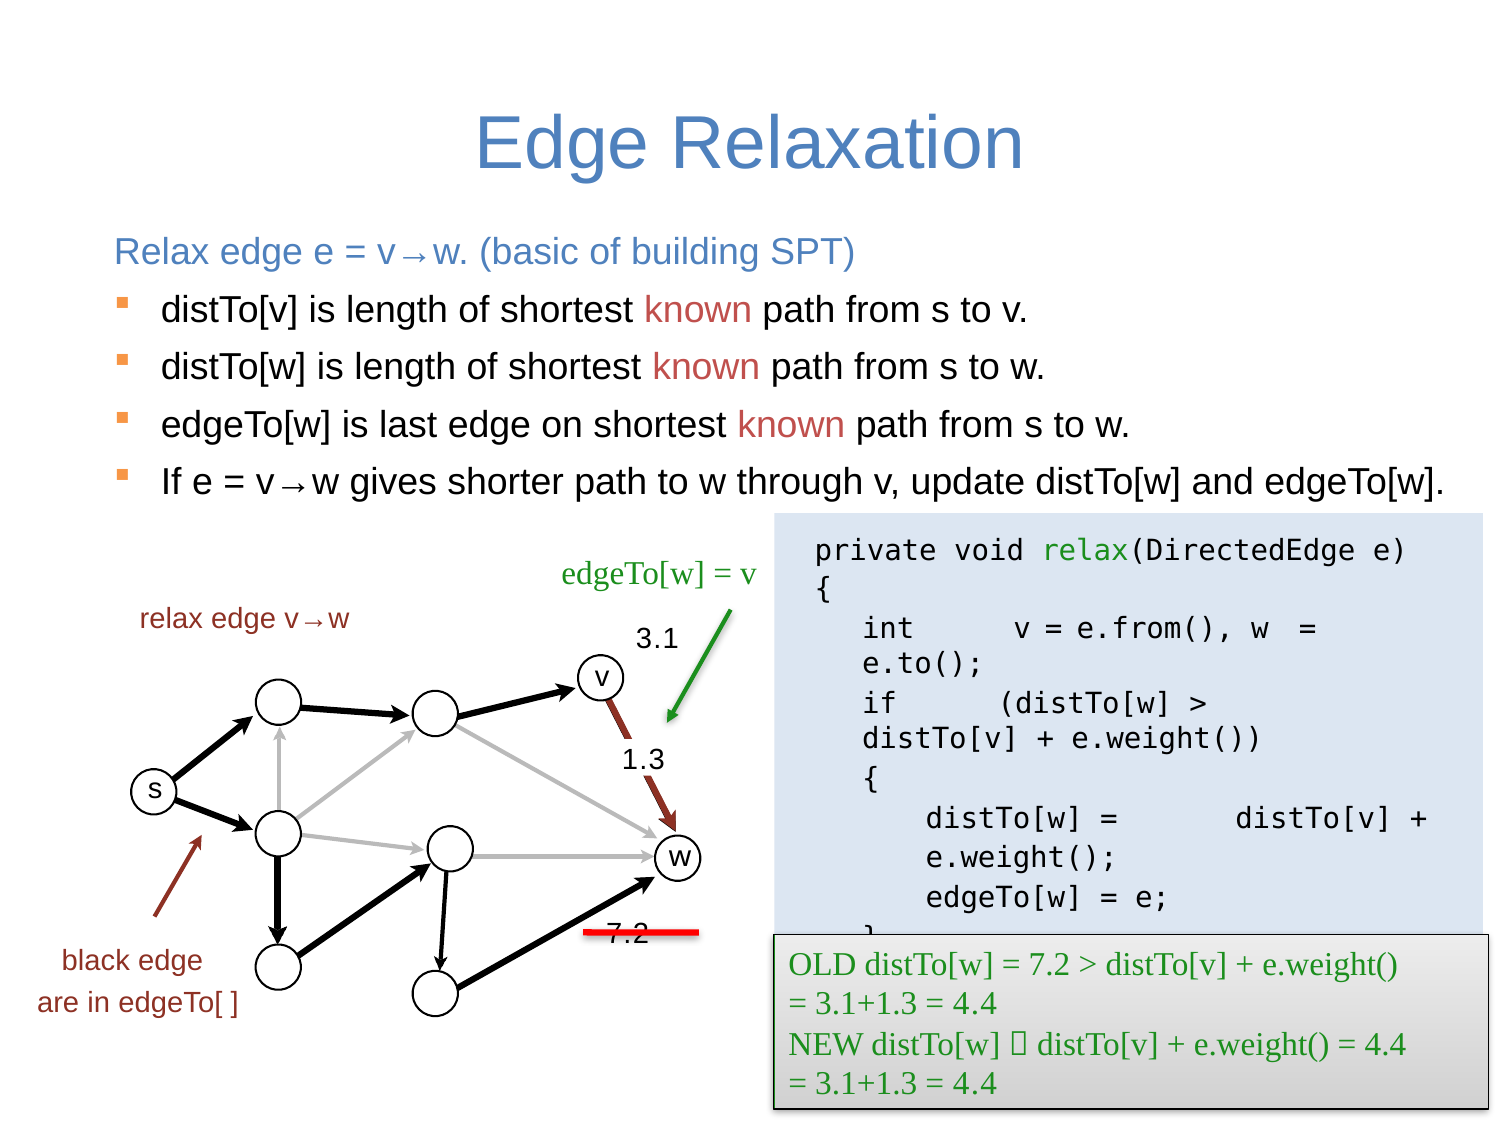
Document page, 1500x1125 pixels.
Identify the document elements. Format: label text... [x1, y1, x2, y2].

text_box [578, 655, 624, 701]
text_box [658, 809, 676, 832]
text_box 7.2 [583, 907, 763, 958]
text_box 3.1 [634, 617, 661, 655]
text_box Relax edge e = v→w. (basic of building SPT) distTo[v] is length of shortest known path from s to v. distTo[w] is length of shortest known path from s to w. edgeTo[w] is last edge on shortest known path from s to w. If e = v→w gives shorter path to w through v, update distTo[w] and edgeTo[w]. [99, 219, 1467, 510]
text_box [255, 679, 302, 725]
text_box edgeTo[w] = v [546, 543, 773, 599]
text_box [231, 715, 253, 736]
text_box relax edge v→w [138, 597, 519, 634]
text_box [412, 970, 458, 1017]
text_box [400, 729, 416, 744]
text_box [255, 811, 301, 857]
text_box [641, 825, 658, 839]
text_box [433, 955, 448, 971]
text_box [409, 863, 431, 883]
text_box 1.3 [620, 739, 673, 776]
text_box [412, 690, 458, 737]
text_box [131, 770, 177, 815]
text_box [640, 849, 655, 864]
text_box [231, 813, 253, 832]
text_box s [146, 767, 162, 805]
text_box private void relax(DirectedEdge e) { int v = e.from(), w = e.to(); if (distTo[w] > distTo[v] + e.weight()) { distTo[w] = distTo[v] + e.weight(); edgeTo[w] = e; } } [774, 513, 1483, 932]
text_box [267, 925, 288, 945]
text_box v [593, 655, 601, 692]
text_box [409, 841, 425, 856]
text_box [255, 944, 301, 990]
text_box black edge are in edgeTo[ ] [37, 933, 250, 1018]
title Edge Relaxation [75, 45, 1425, 233]
text_box [272, 726, 287, 741]
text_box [666, 609, 731, 724]
text_box [389, 704, 410, 724]
text_box [554, 683, 576, 703]
text_box OLD distTo[w] = 7.2 > distTo[v] + e.weight() = 3.1+1.3 = 4.4 NEW distTo[w]  distTo[v] + e.weight() = 4.4 = 3.1+1.3 = 4.4 [773, 934, 1489, 1110]
text_box [633, 876, 655, 895]
text_box w [666, 836, 731, 873]
text_box [655, 838, 695, 881]
text_box [427, 826, 473, 872]
text_box [188, 834, 202, 851]
